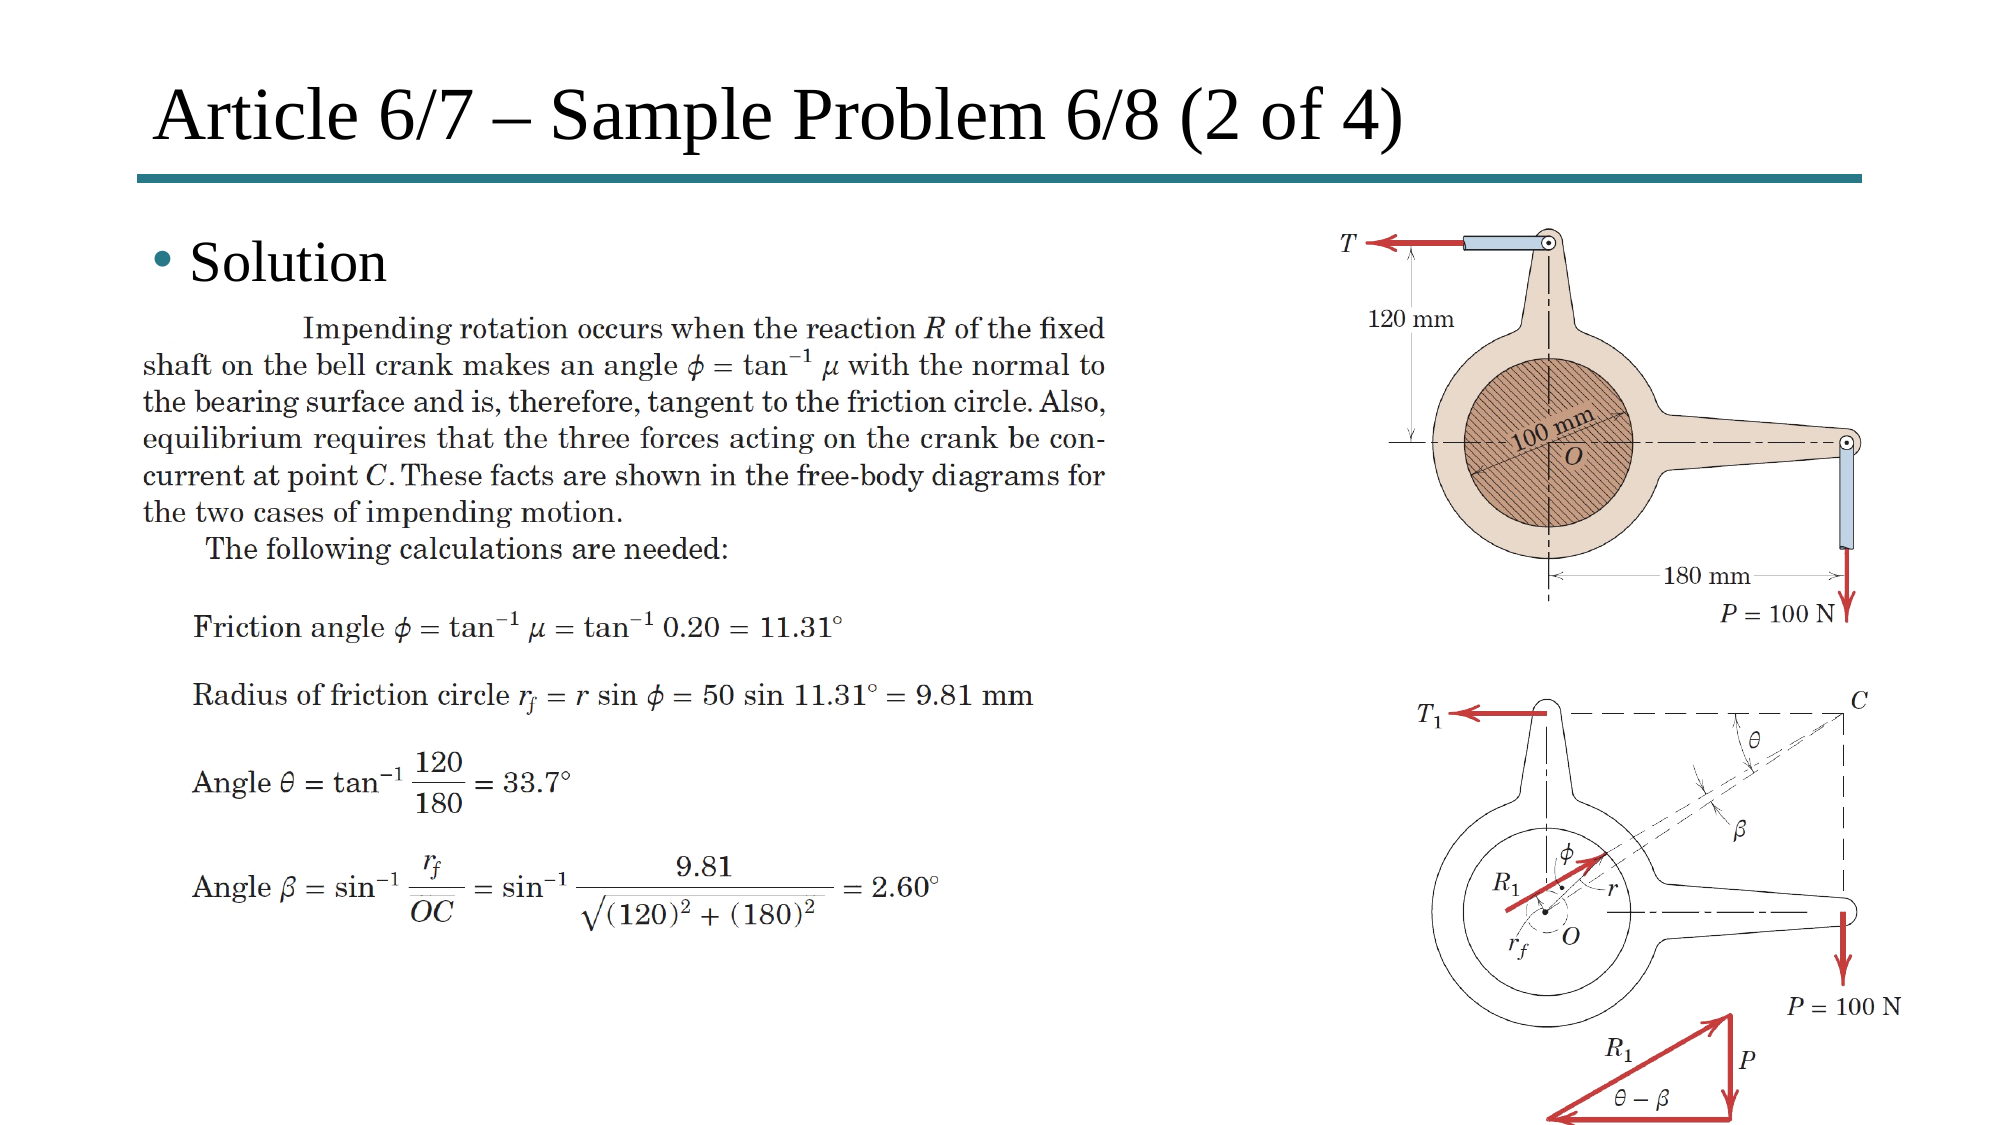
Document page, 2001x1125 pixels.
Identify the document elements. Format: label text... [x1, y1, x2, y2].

title Article 6/7 – Sample Problem 6/8 (2 of 4) [137, 59, 1863, 170]
list Solution [137, 223, 1863, 1091]
picture [1337, 223, 1863, 634]
picture [137, 310, 1113, 940]
picture [1414, 687, 1906, 1125]
